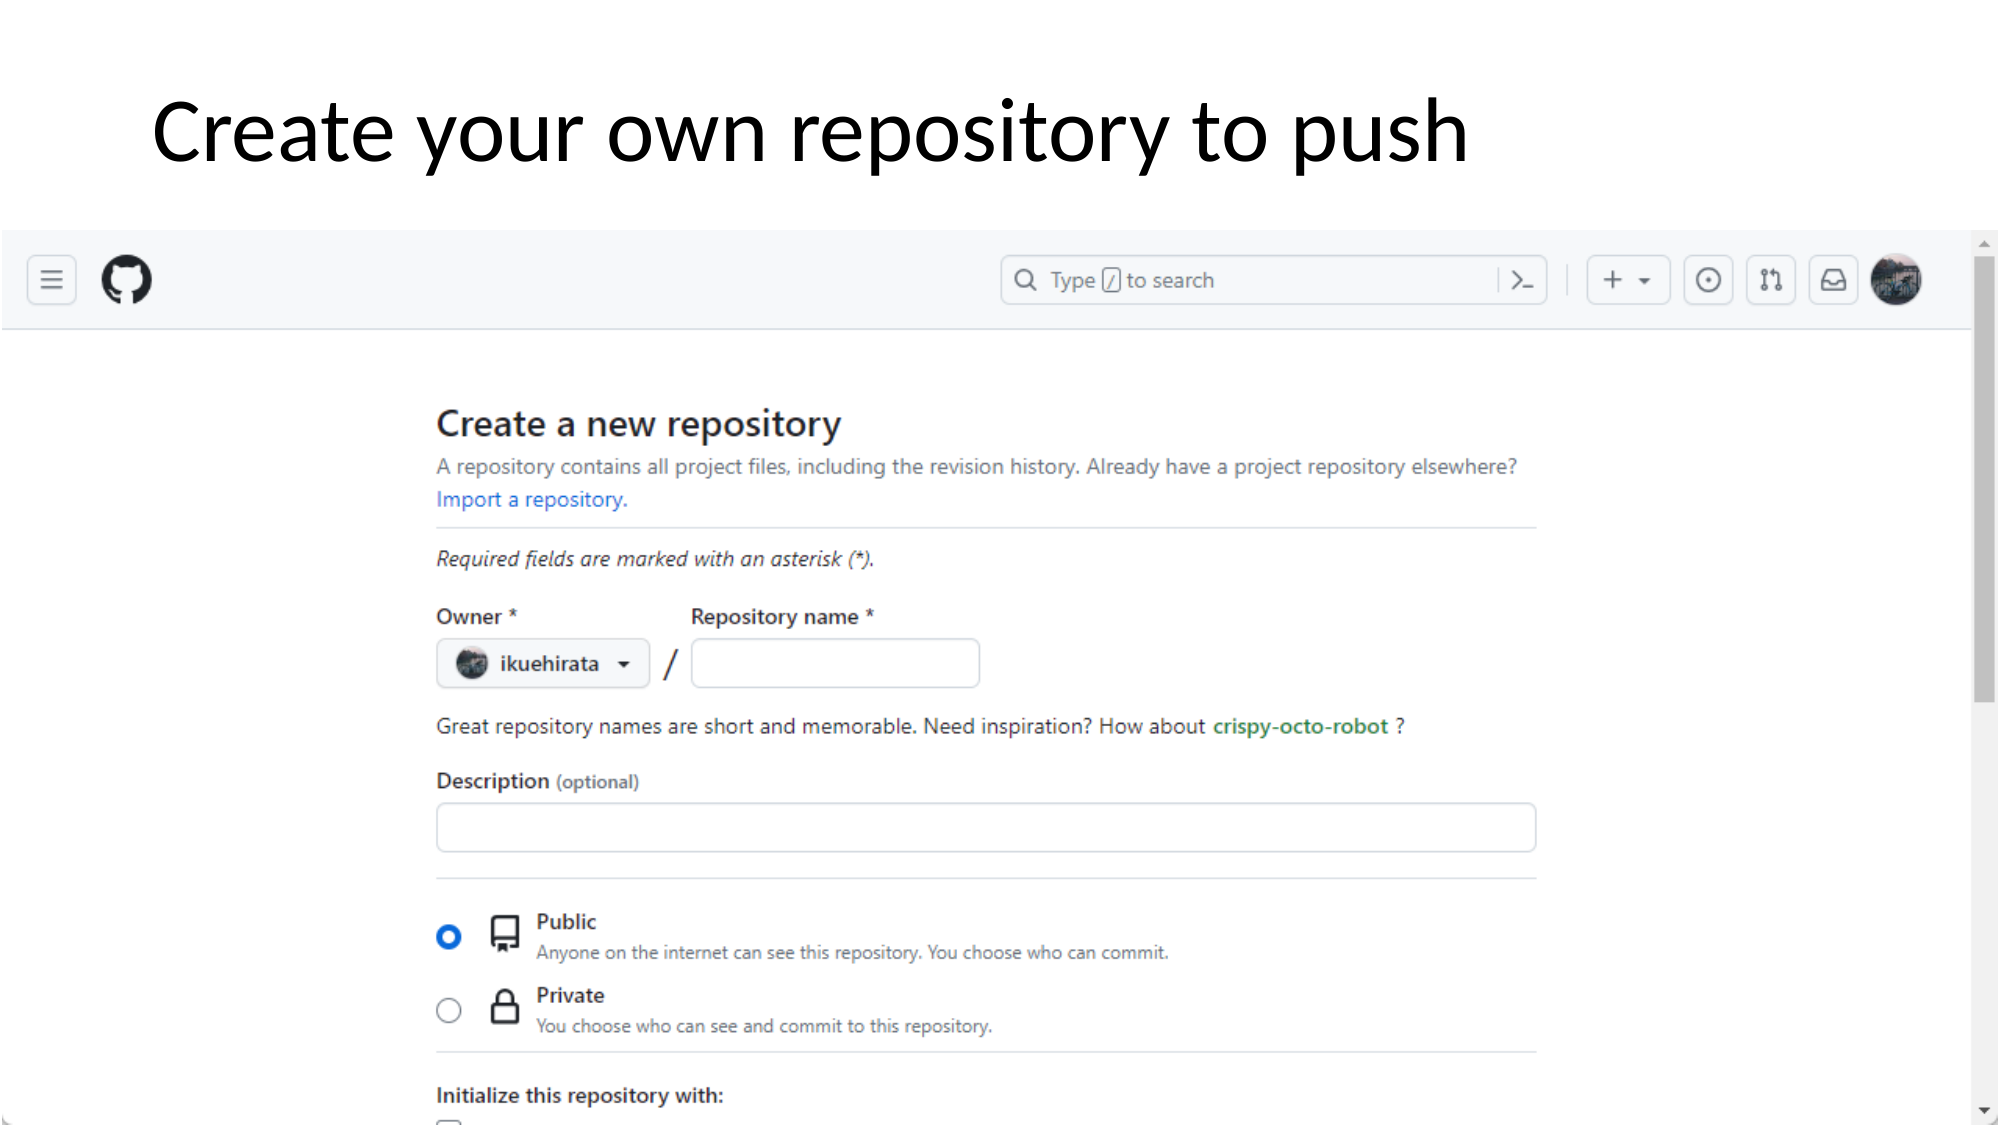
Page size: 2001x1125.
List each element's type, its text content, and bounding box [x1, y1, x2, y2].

title Create your own repository to push [137, 59, 1863, 205]
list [2, 230, 1998, 1125]
